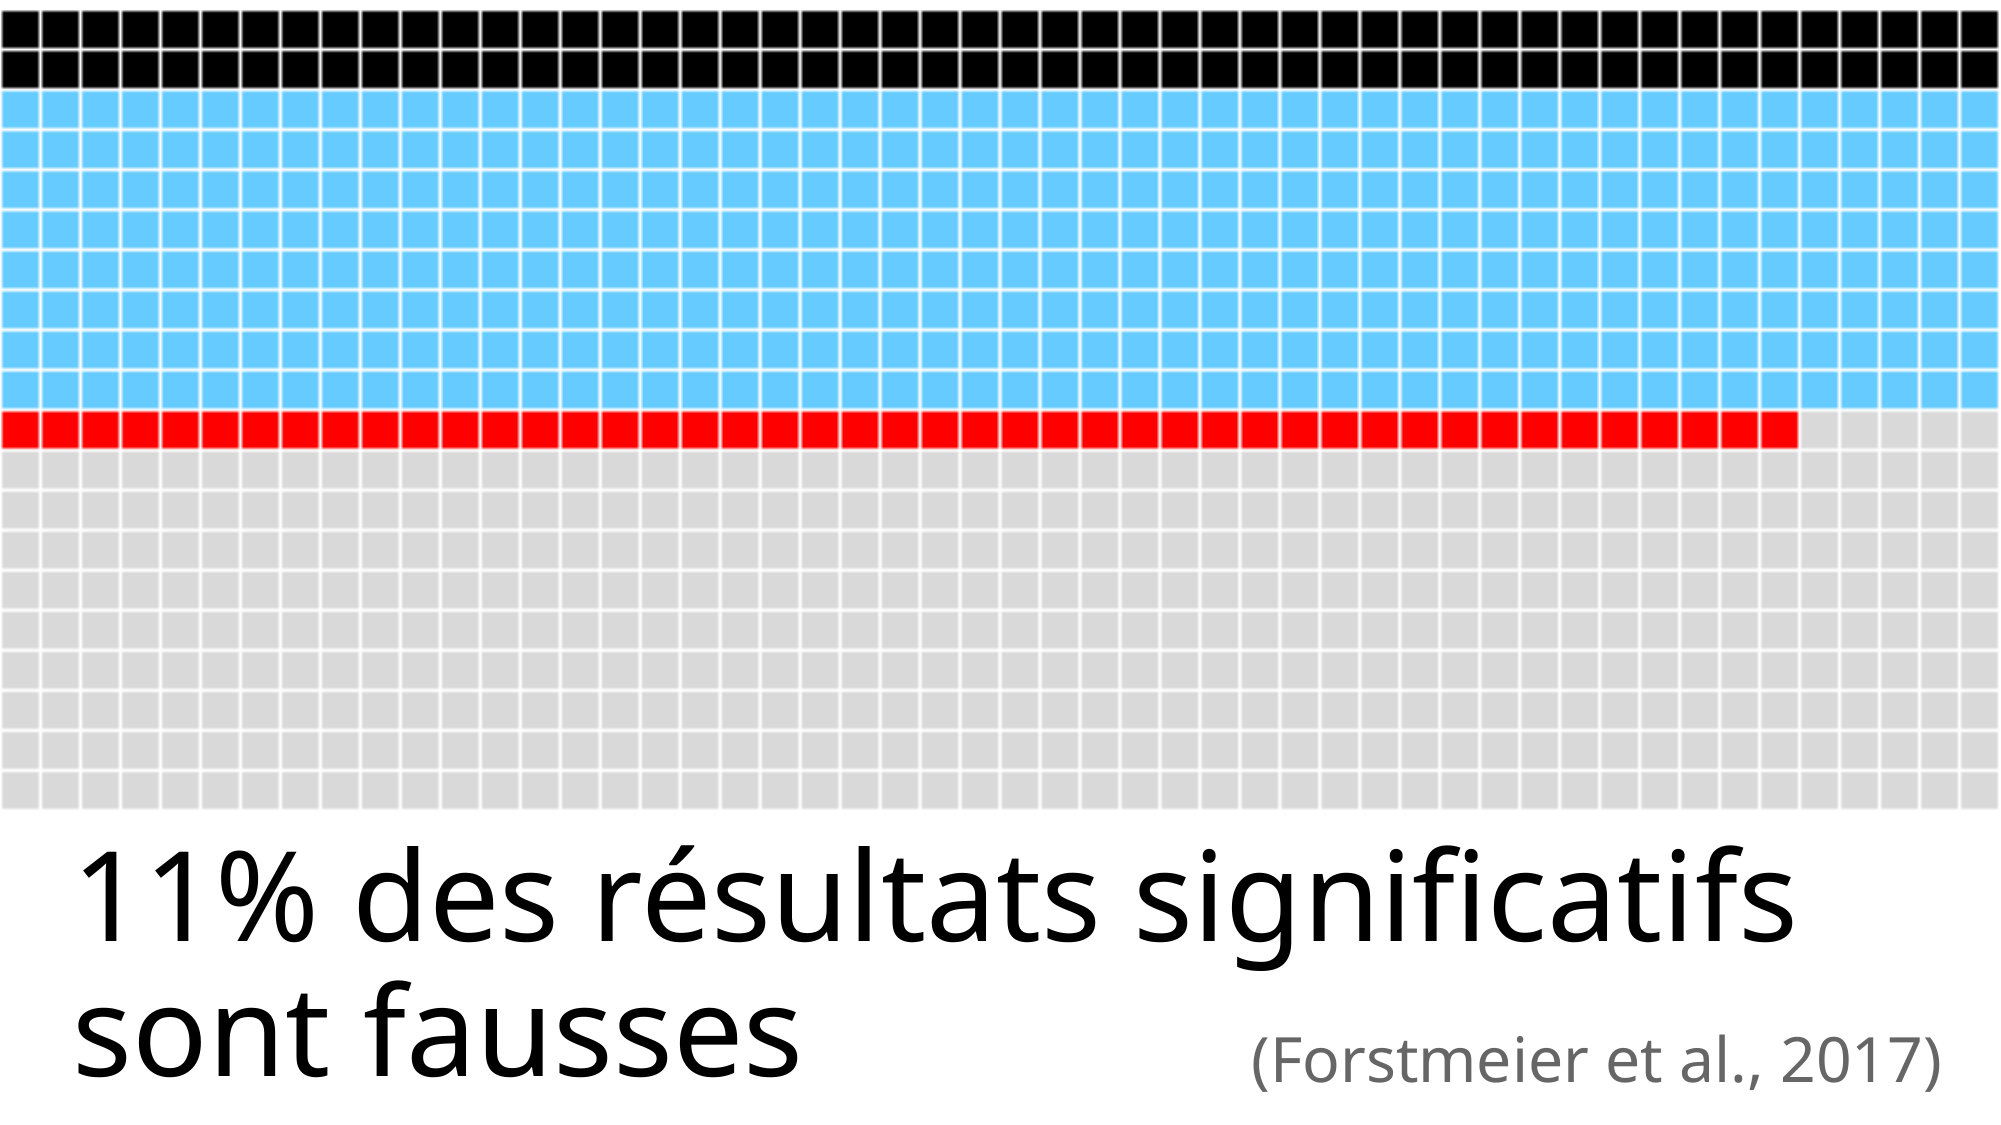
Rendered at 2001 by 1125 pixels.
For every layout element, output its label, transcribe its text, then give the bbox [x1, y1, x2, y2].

text_box (Forstmeier et al., 2017) [1236, 1013, 1958, 1103]
picture [0, 0, 2000, 820]
text_box 11% des résultats significatifs sont fausses [57, 820, 2000, 1125]
